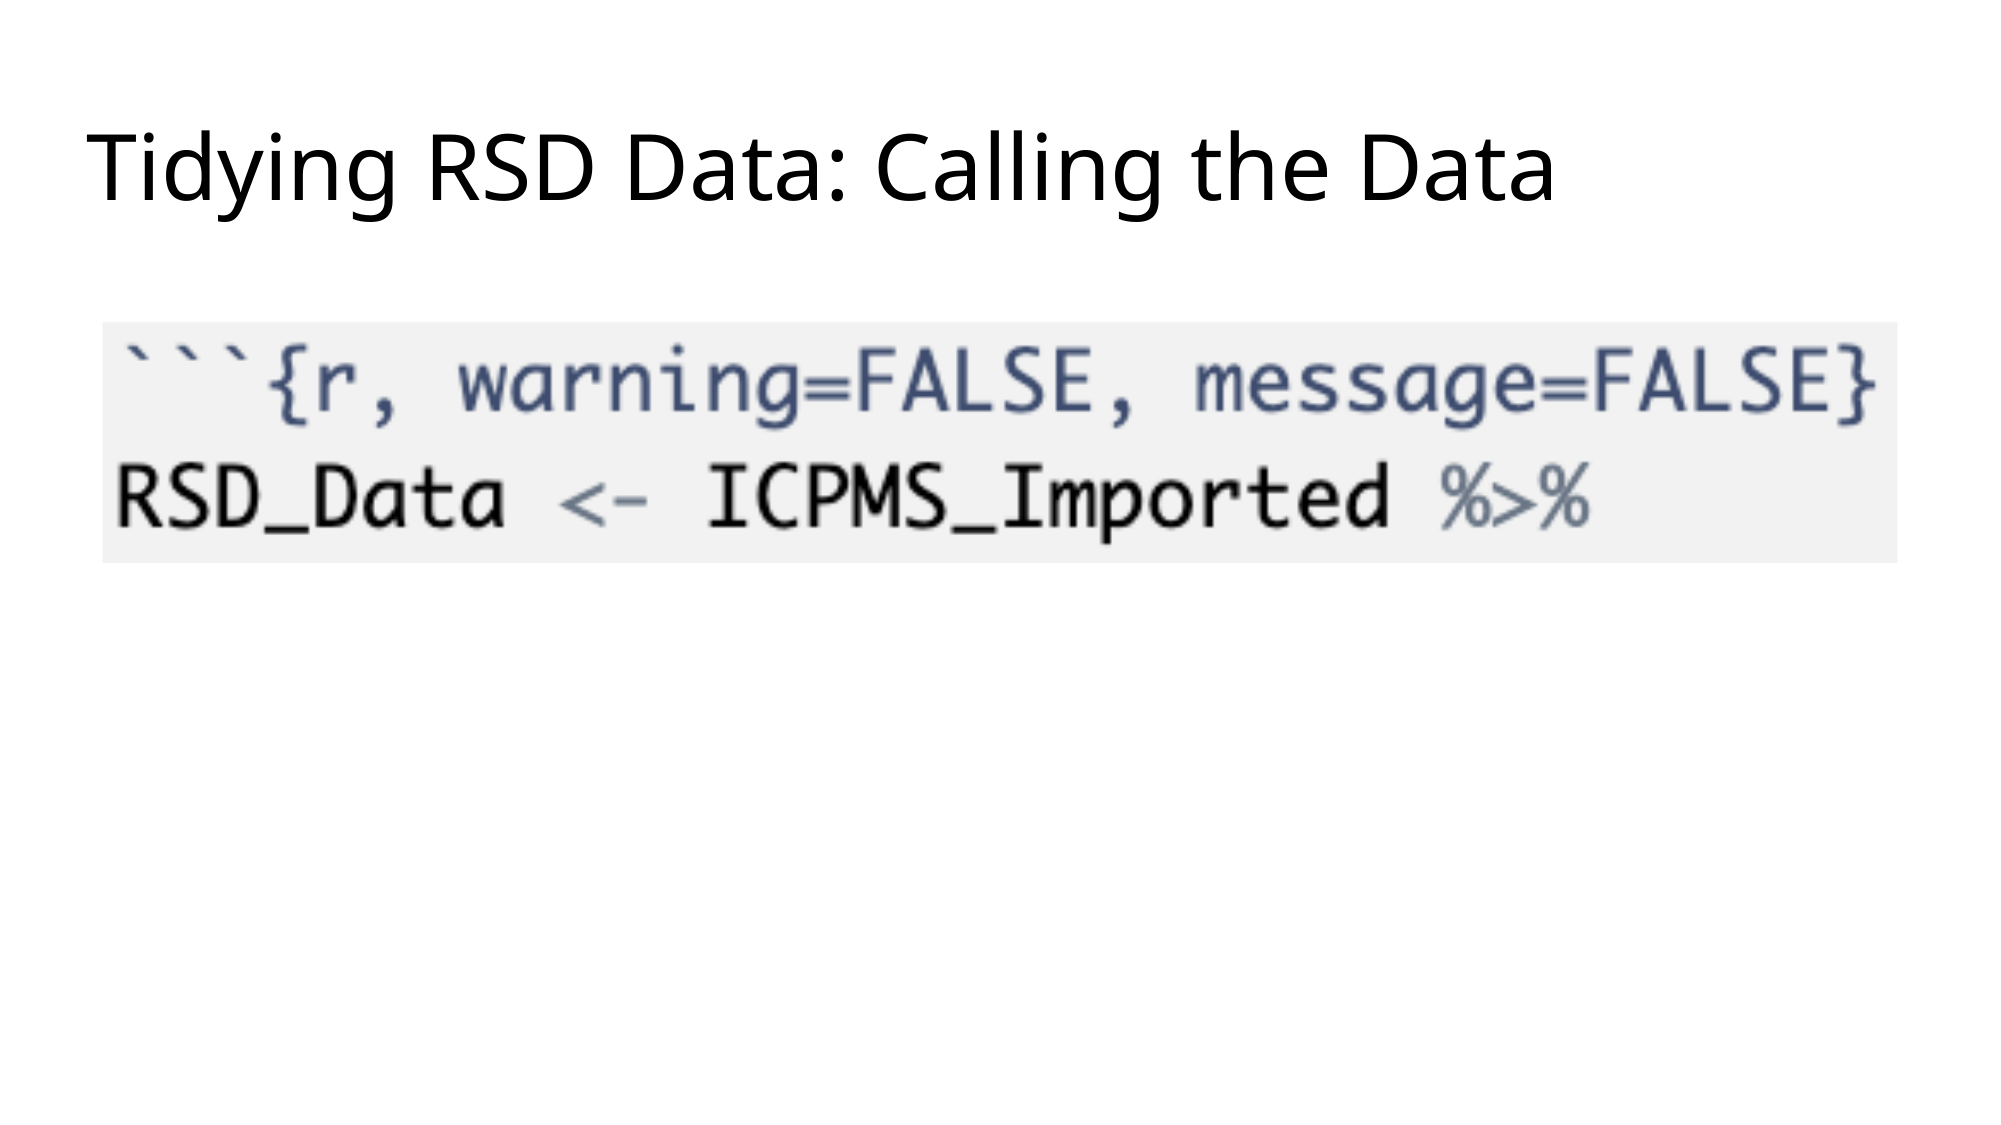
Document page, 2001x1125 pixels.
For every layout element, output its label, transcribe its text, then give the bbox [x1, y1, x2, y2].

picture [102, 303, 1898, 563]
title Tidying RSD Data: Calling the Data [71, 62, 1797, 280]
